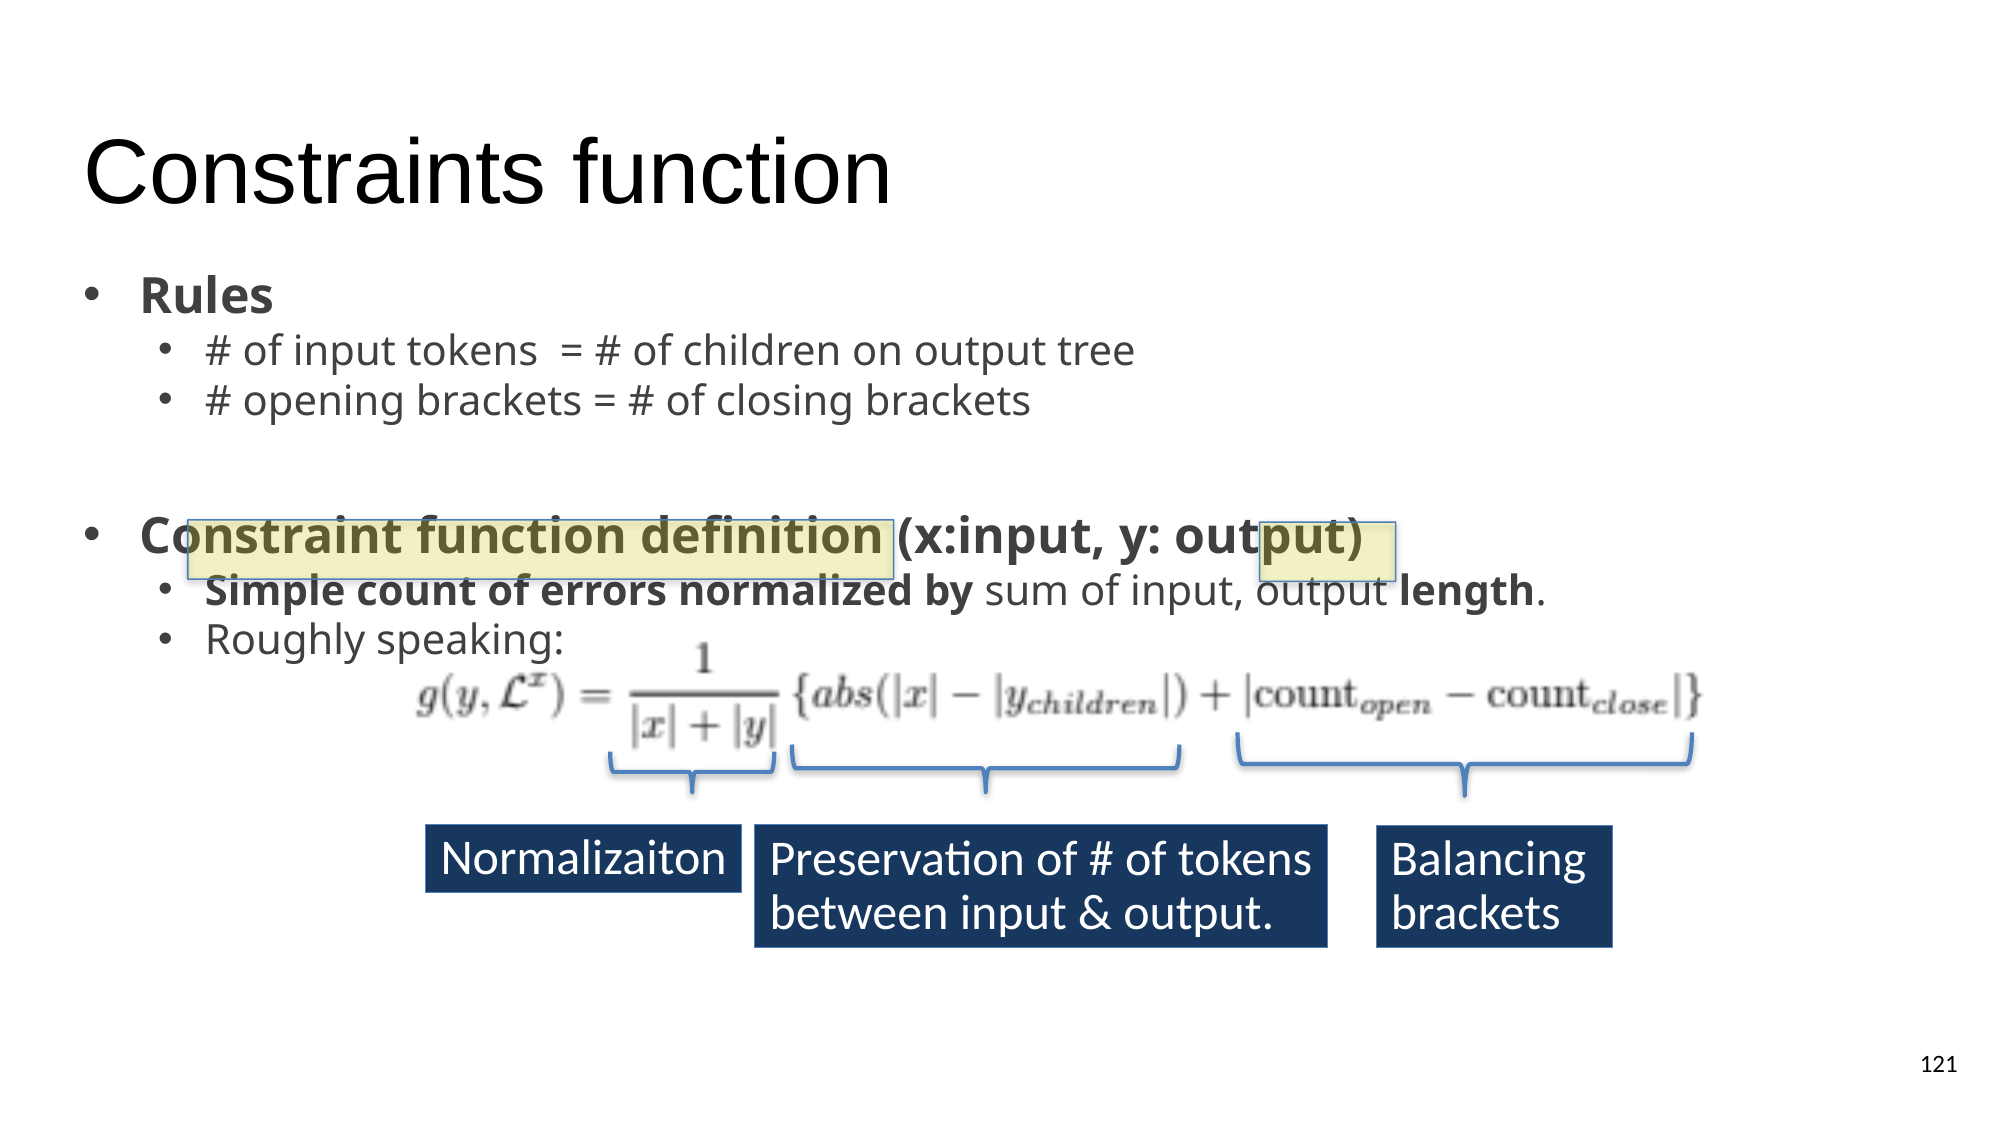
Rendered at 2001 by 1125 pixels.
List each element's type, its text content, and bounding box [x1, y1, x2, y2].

text_box [982, 776, 989, 795]
text_box Normalizaiton [425, 824, 742, 893]
text_box [688, 776, 696, 795]
text_box [1461, 776, 1469, 798]
text_box Preservation of # of tokens between input & output. [754, 824, 1328, 948]
text_box Balancing brackets [1376, 825, 1613, 948]
title Constraints function [68, 97, 1932, 223]
text_box [187, 519, 894, 580]
text_box [1259, 521, 1396, 582]
list Rules # of input tokens = # of children on output tree # opening brackets = # of closing brackets Constraint function definition (x:input, y: output) Simple count of errors normalized by sum of input, output length. Roughly speaking: [68, 248, 1932, 996]
slide_number 120 [1853, 1019, 1974, 1106]
picture [395, 640, 1751, 767]
